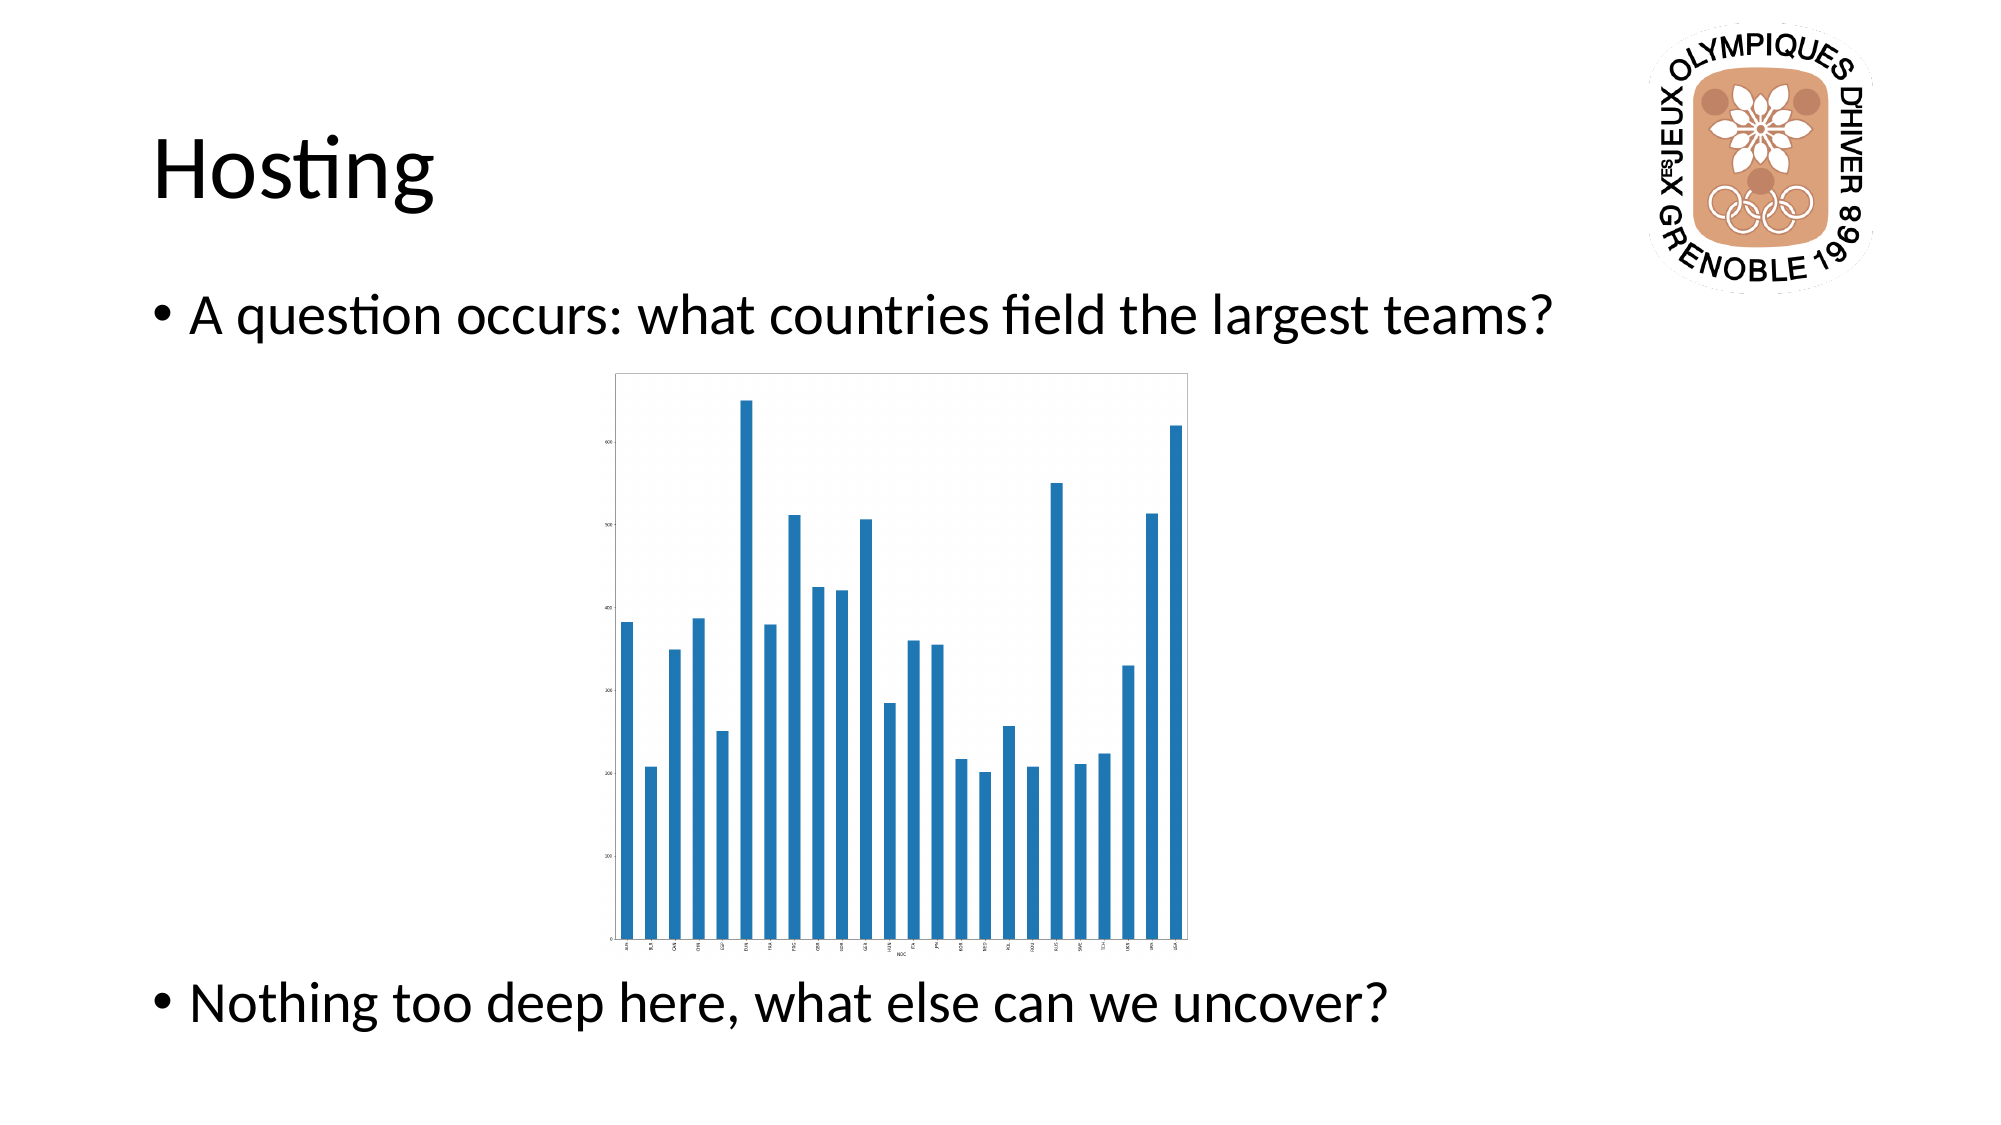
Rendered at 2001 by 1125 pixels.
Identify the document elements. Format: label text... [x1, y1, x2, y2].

picture [600, 369, 1192, 961]
picture [1534, 16, 1988, 300]
title Hosting [137, 59, 1534, 276]
list A question occurs: what countries field the largest teams? [137, 276, 1863, 358]
text_box Nothing too deep here, what else can we uncover? [137, 965, 1863, 1047]
